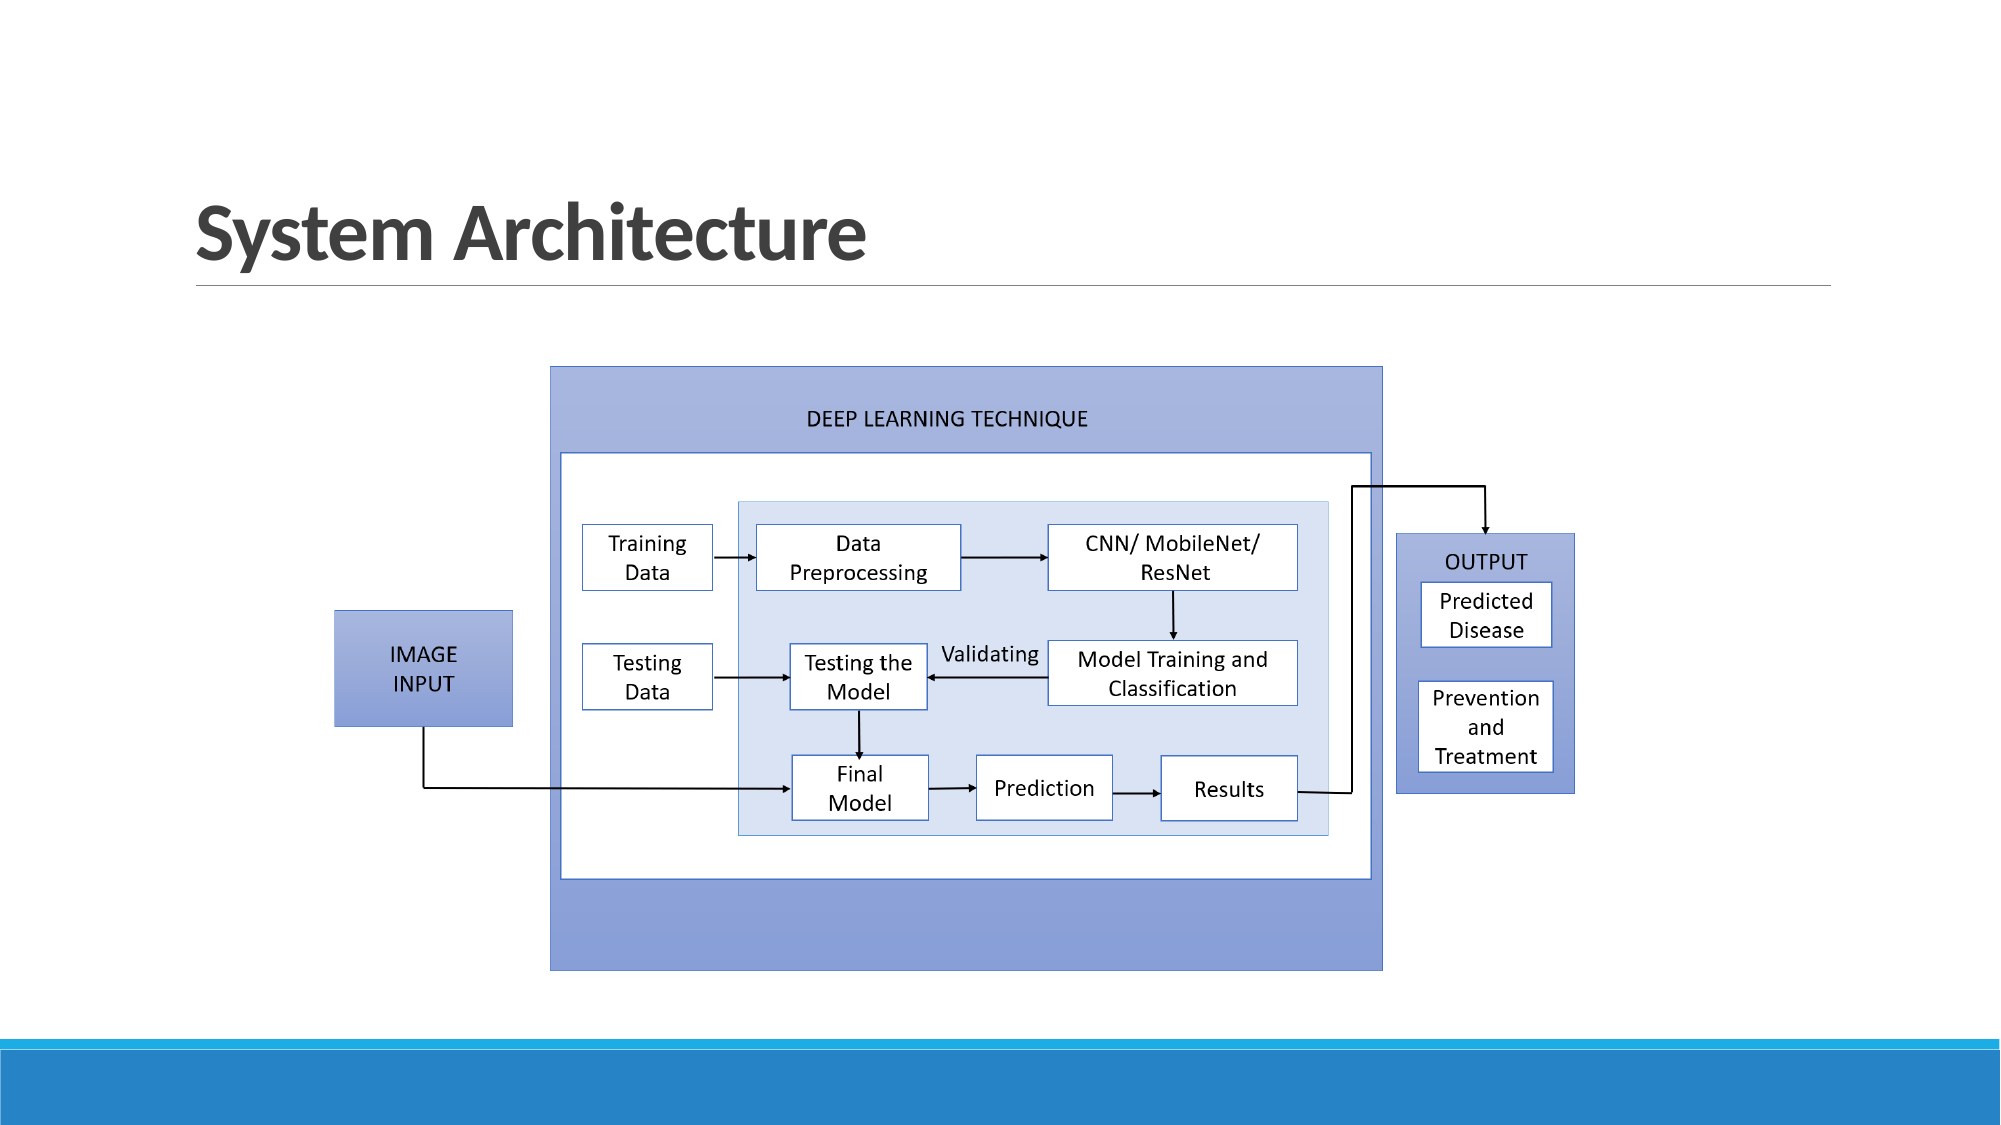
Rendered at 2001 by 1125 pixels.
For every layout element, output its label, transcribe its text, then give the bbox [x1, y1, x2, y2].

title System Architecture [180, 47, 1830, 285]
picture [296, 302, 1598, 1035]
